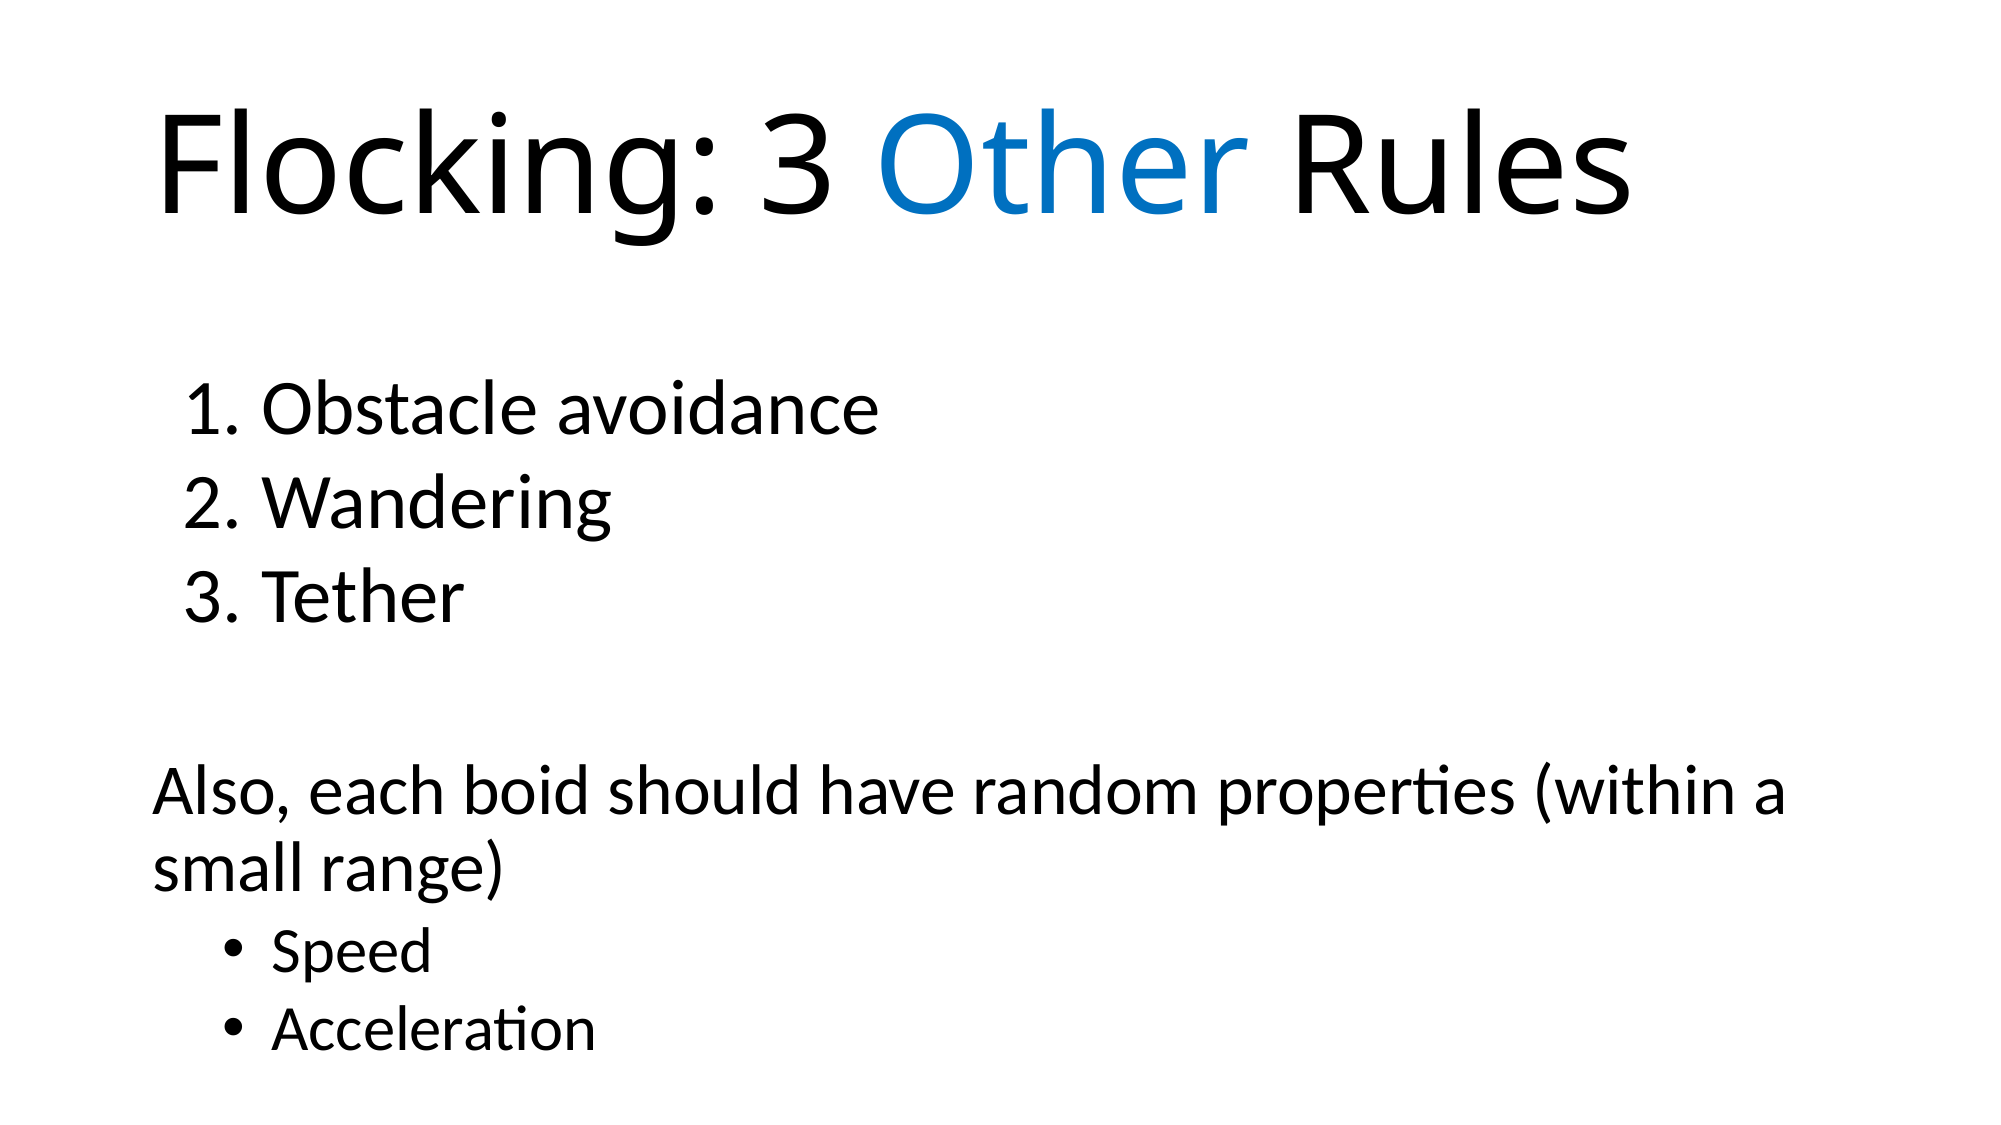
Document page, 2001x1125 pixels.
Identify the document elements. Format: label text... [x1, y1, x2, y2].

title Flocking: 3 Other Rules [137, 59, 1863, 278]
list Obstacle avoidance Wandering Tether Also, each boid should have random properties (within a small range) Speed Acceleration [137, 359, 1863, 1079]
